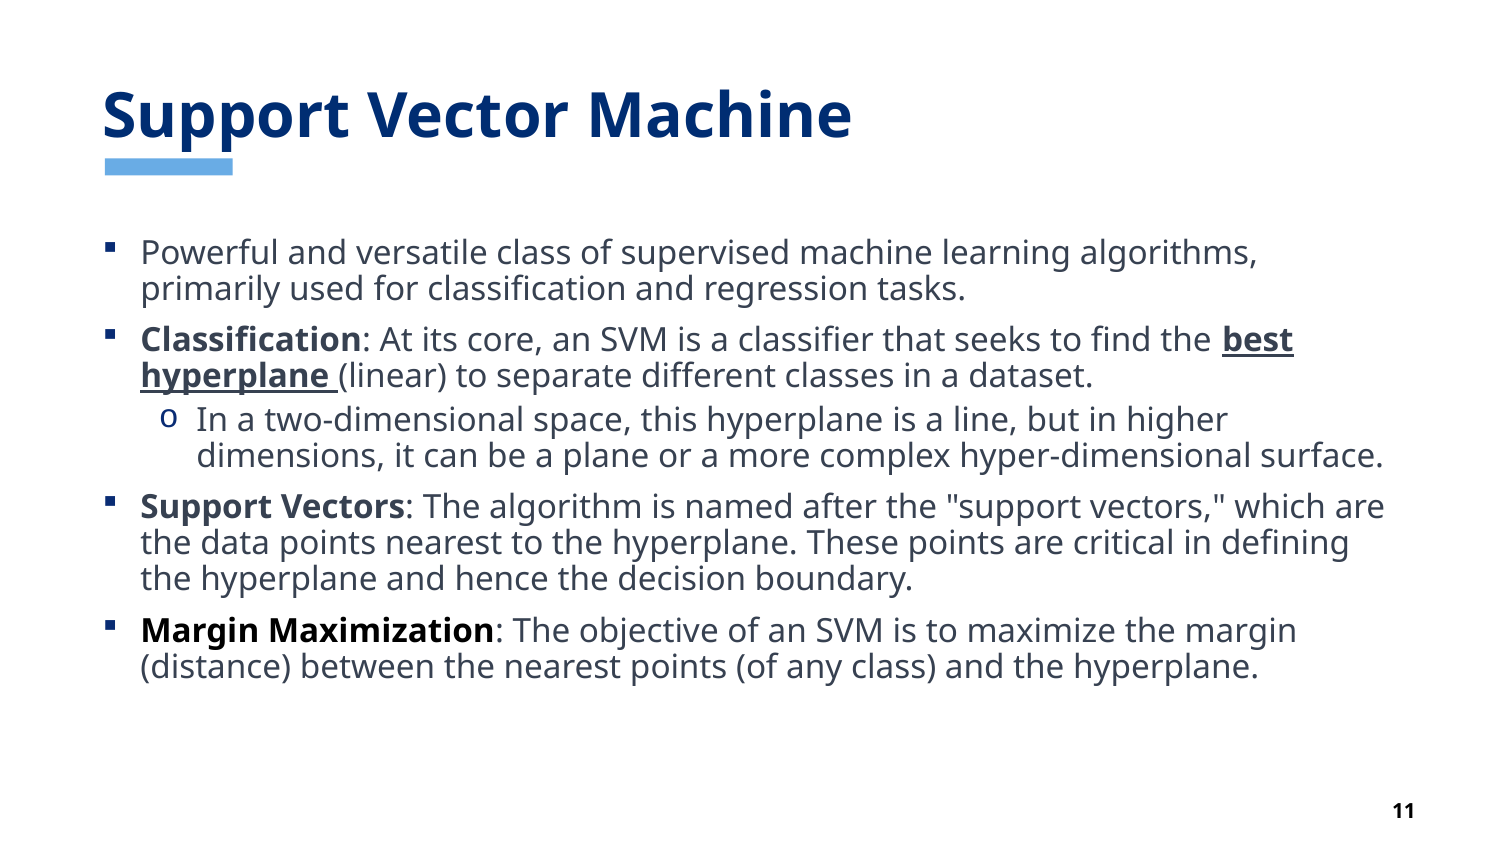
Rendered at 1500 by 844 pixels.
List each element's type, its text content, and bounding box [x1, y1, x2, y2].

list Powerful and versatile class of supervised machine learning algorithms, primarily used for classification and regression tasks. Classification: At its core, an SVM is a classifier that seeks to find the best hyperplane (linear) to separate different classes in a dataset. In a two-dimensional space, this hyperplane is a line, but in higher dimensions, it can be a plane or a more complex hyper-dimensional surface. Support Vectors: The algorithm is named after the "support vectors," which are the data points nearest to the hyperplane. These points are critical in defining the hyperplane and hence the decision boundary. Margin Maximization: The objective of an SVM is to maximize the margin (distance) between the nearest points (of any class) and the hyperplane. [87, 228, 1414, 733]
title Support Vector Machine [87, 17, 1414, 159]
